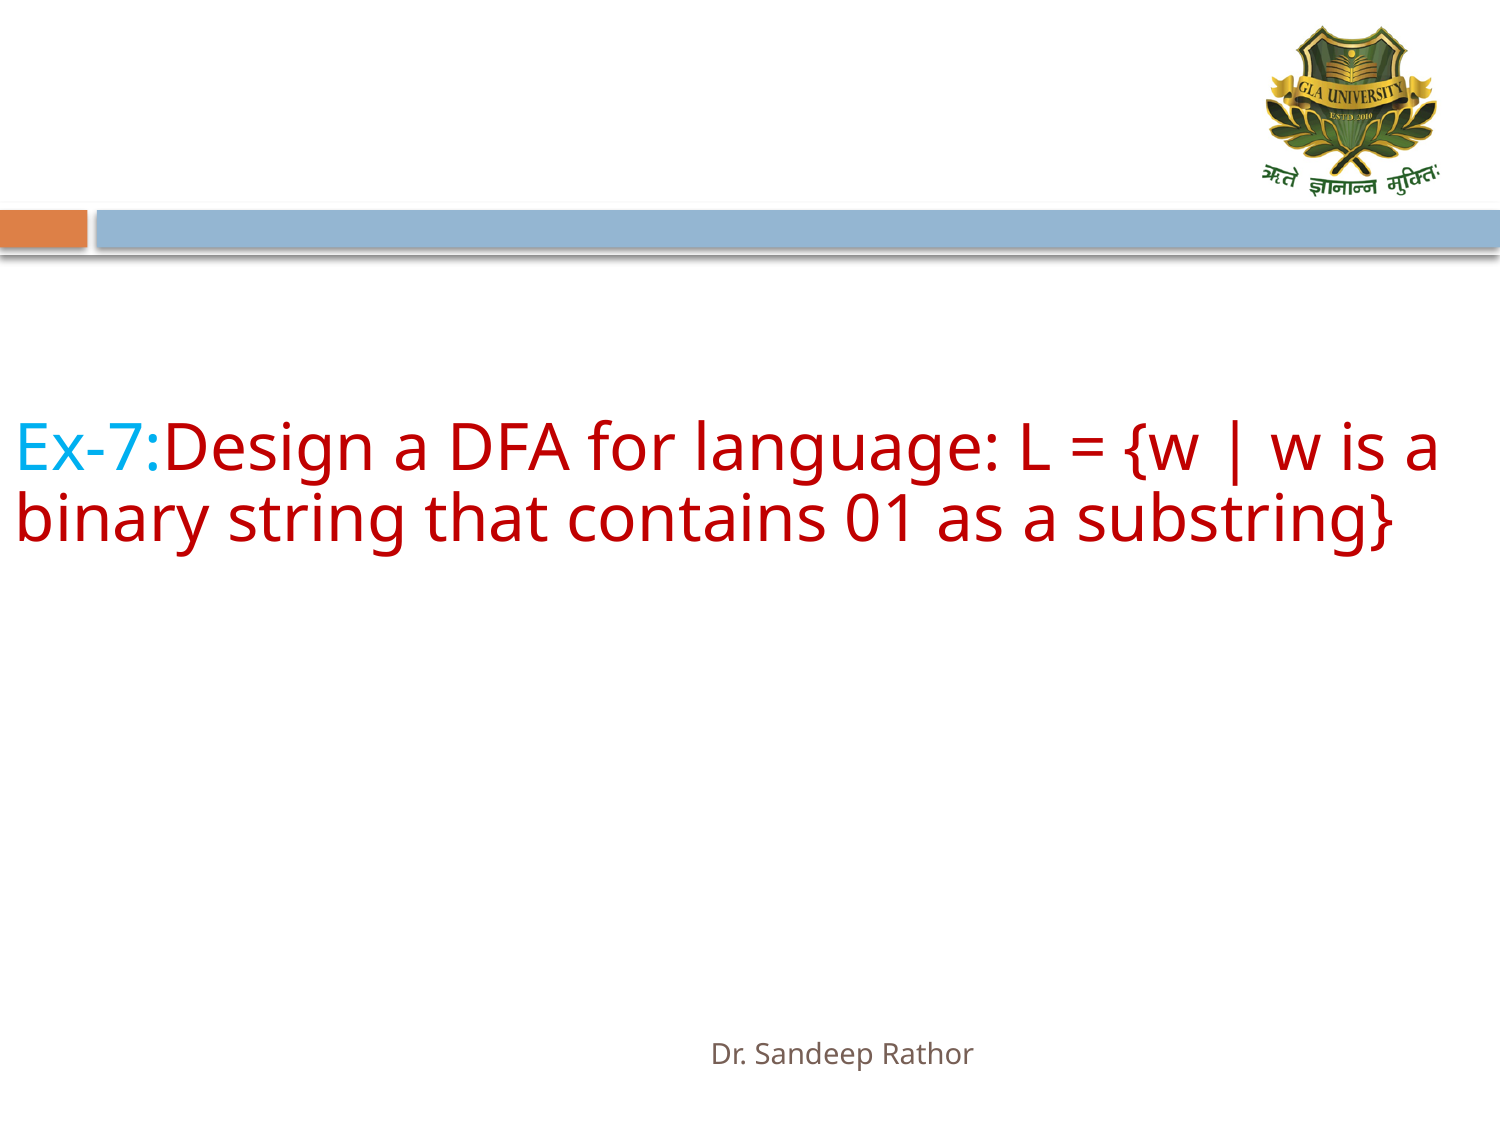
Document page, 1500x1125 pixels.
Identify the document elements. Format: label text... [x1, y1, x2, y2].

picture [1260, 12, 1442, 201]
title Ex-7:Design a DFA for language: L = {w | w is a binary string that contains 01 as a substring} [0, 375, 1500, 680]
footer Dr. Sandeep Rathor [99, 1024, 990, 1085]
